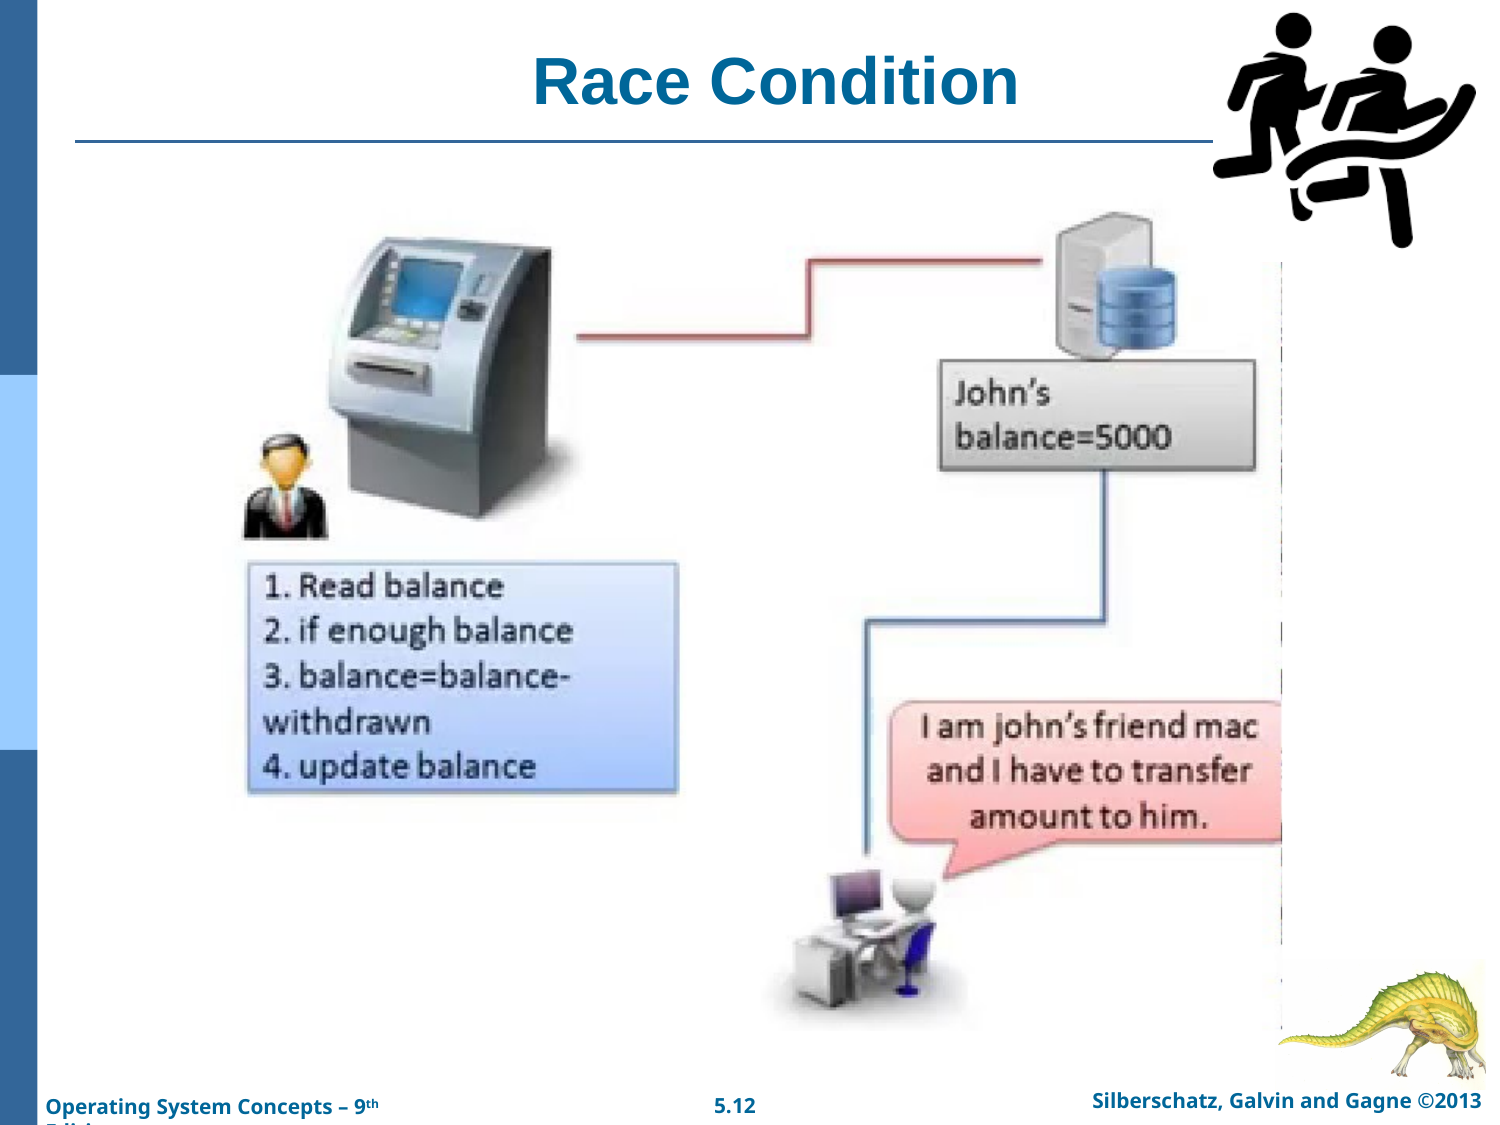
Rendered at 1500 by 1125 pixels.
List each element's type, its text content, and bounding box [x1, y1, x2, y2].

picture [221, 0, 1486, 1090]
title Race Condition [128, 30, 1208, 126]
